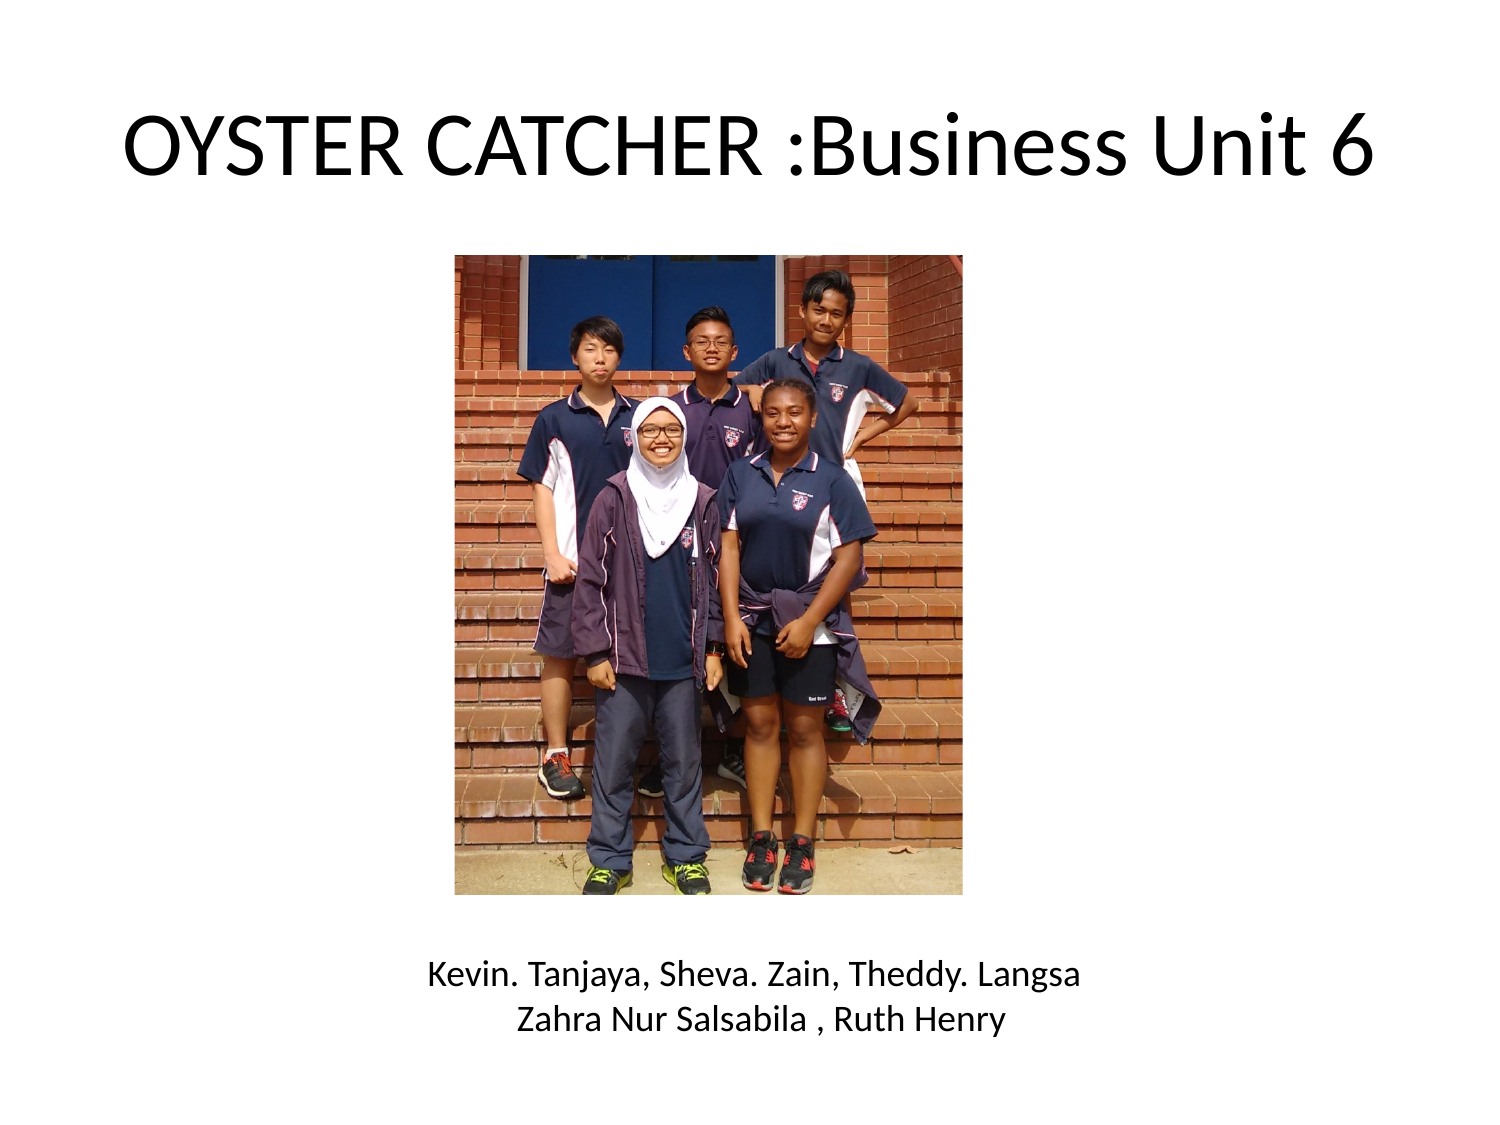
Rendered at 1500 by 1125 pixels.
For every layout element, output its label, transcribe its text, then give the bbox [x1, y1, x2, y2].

title OYSTER CATCHER :Business Unit 6 [75, 45, 1425, 233]
text_box Kevin. Tanjaya, Sheva. Zain, Theddy. Langsa Zahra Nur Salsabila , Ruth Henry [16, 879, 1500, 1108]
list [454, 255, 963, 895]
